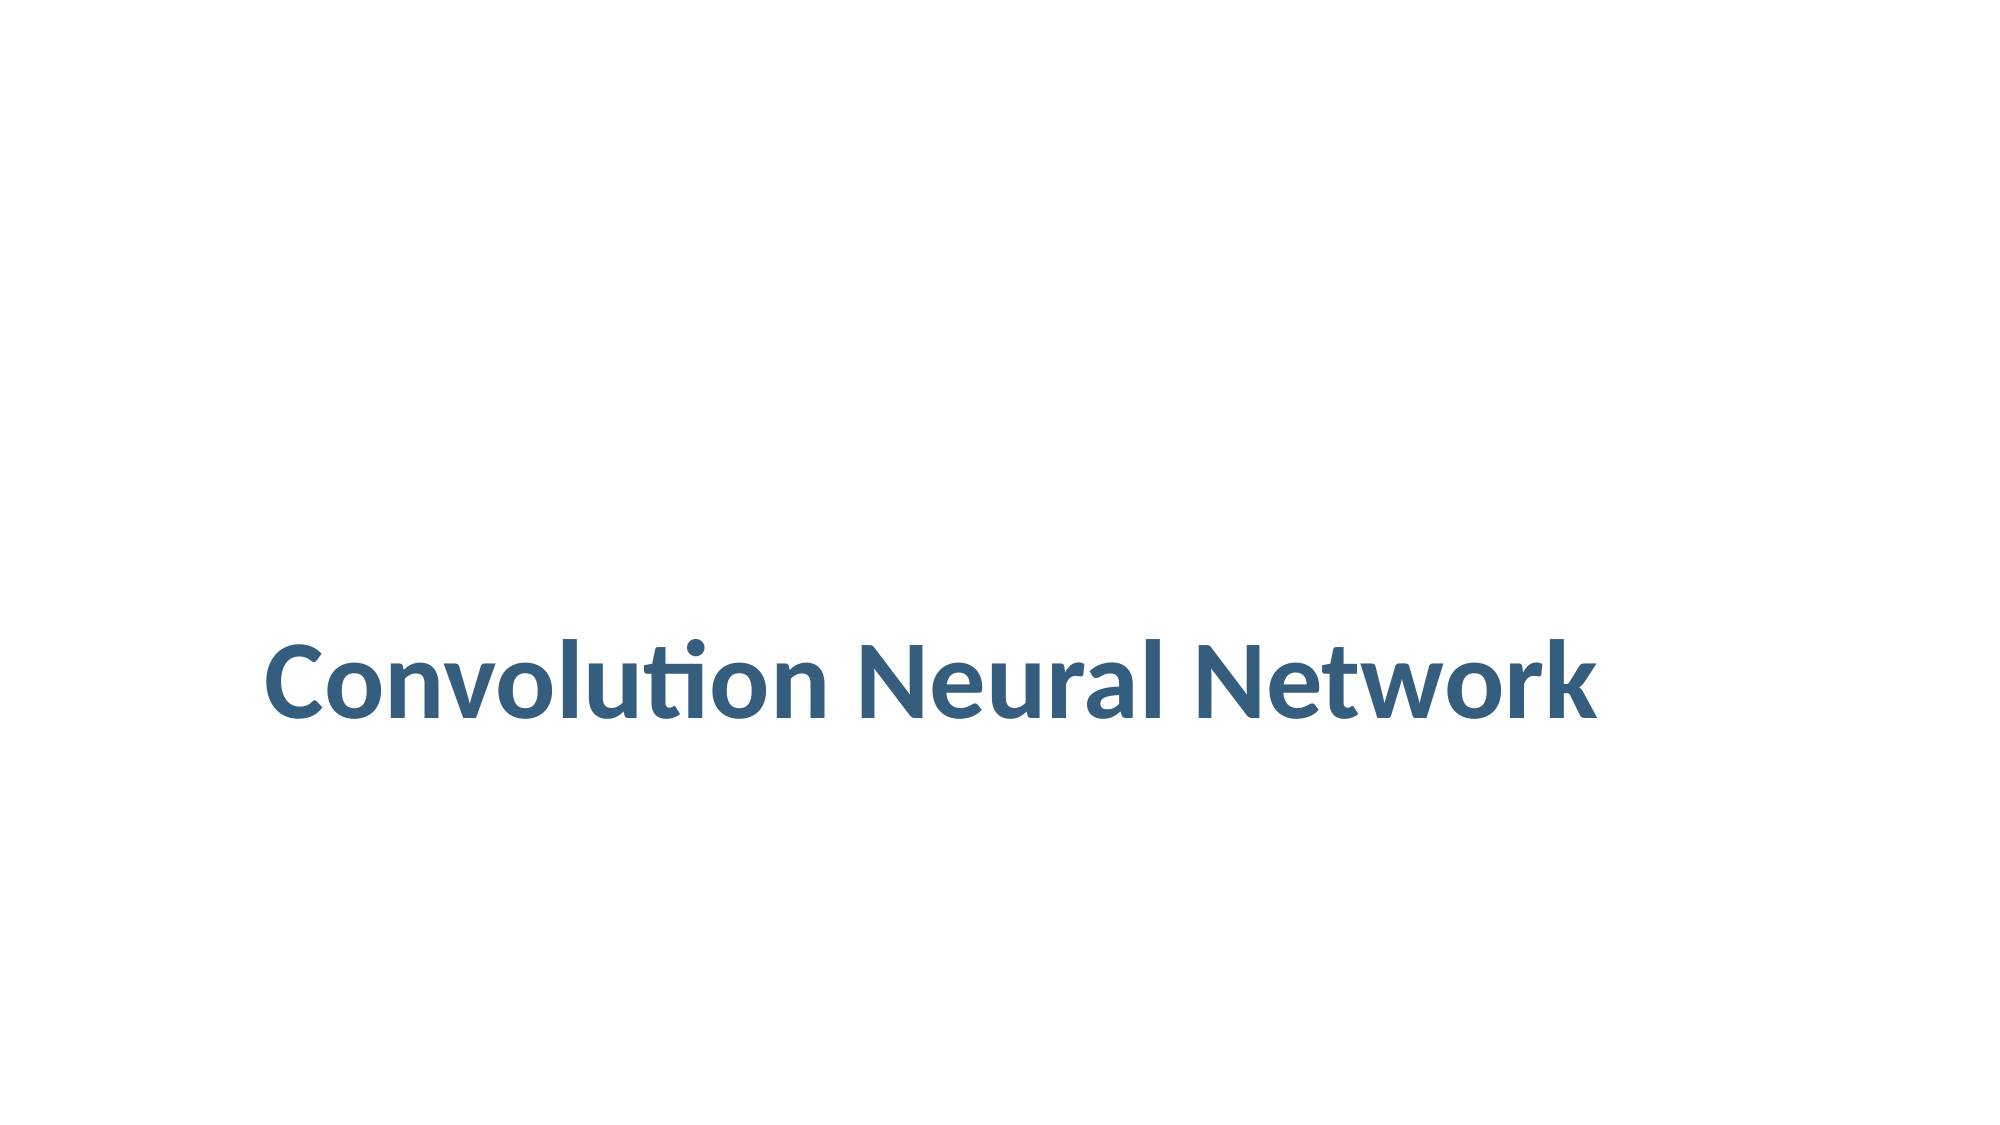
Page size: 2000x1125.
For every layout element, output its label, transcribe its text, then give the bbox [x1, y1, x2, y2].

title Convolution Neural Network [249, 312, 1750, 750]
